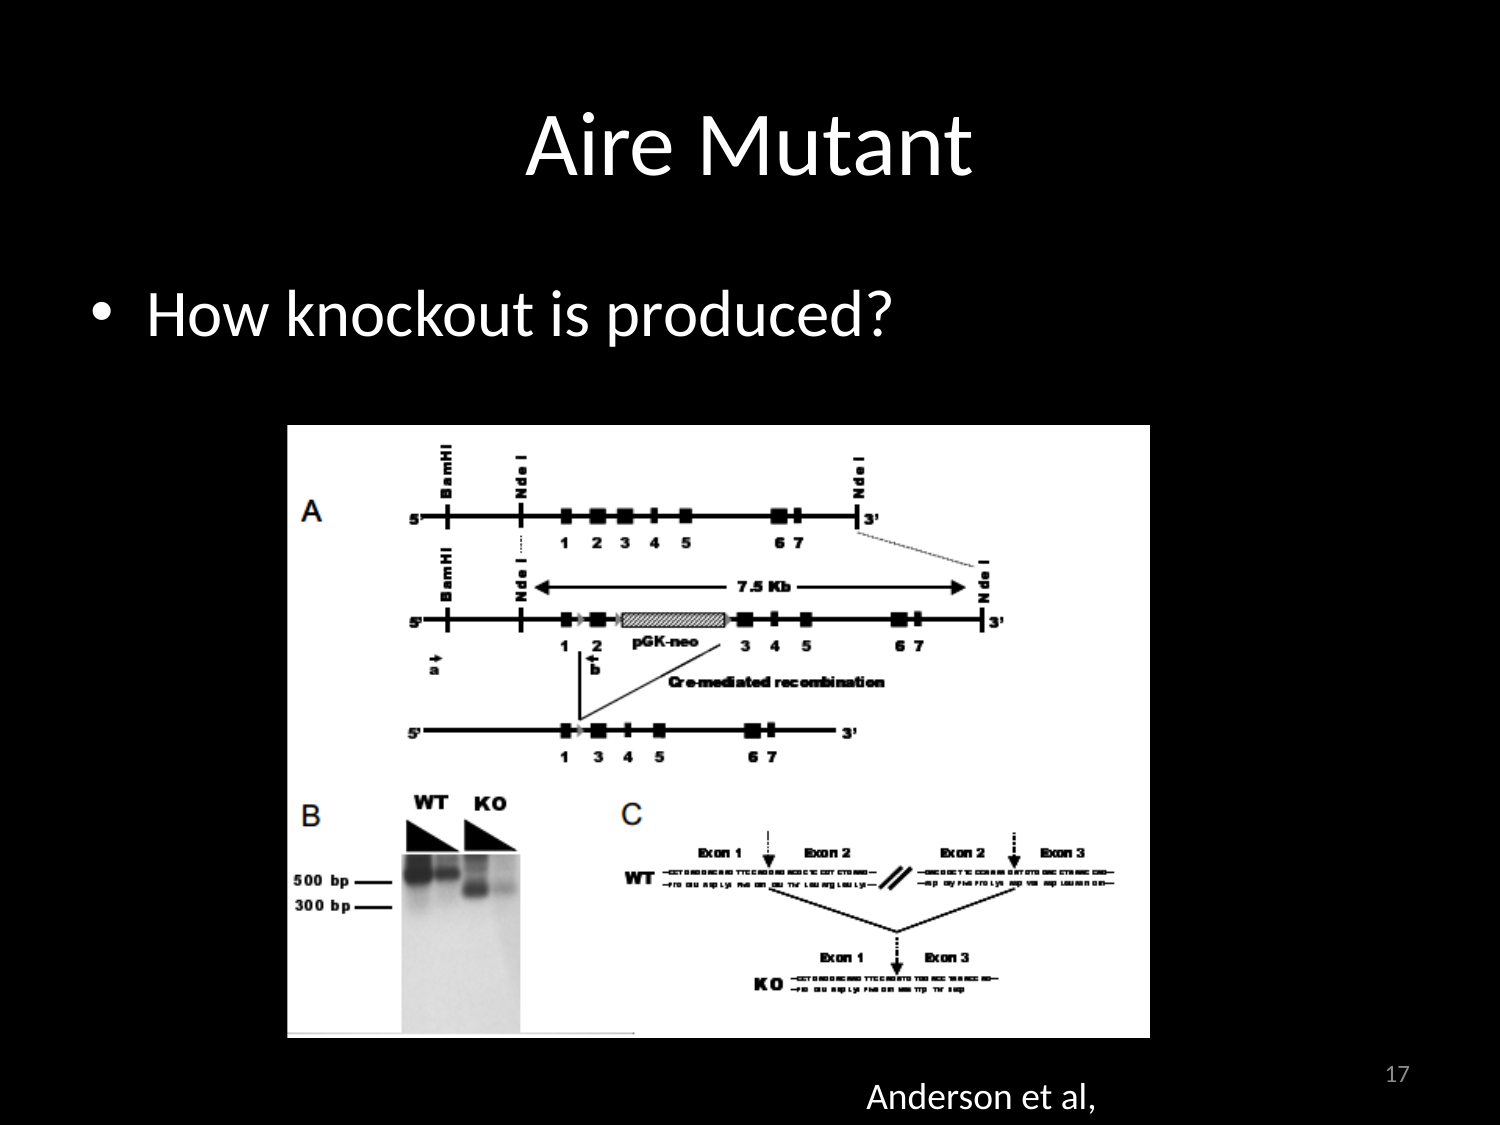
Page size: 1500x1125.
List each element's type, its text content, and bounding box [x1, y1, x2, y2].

title Aire Mutant [75, 45, 1425, 233]
picture [287, 424, 1151, 1038]
list How knockout is produced? [75, 262, 1425, 1005]
slide_number 17 [1074, 1042, 1425, 1103]
text_box Anderson et al, [851, 1064, 1121, 1125]
